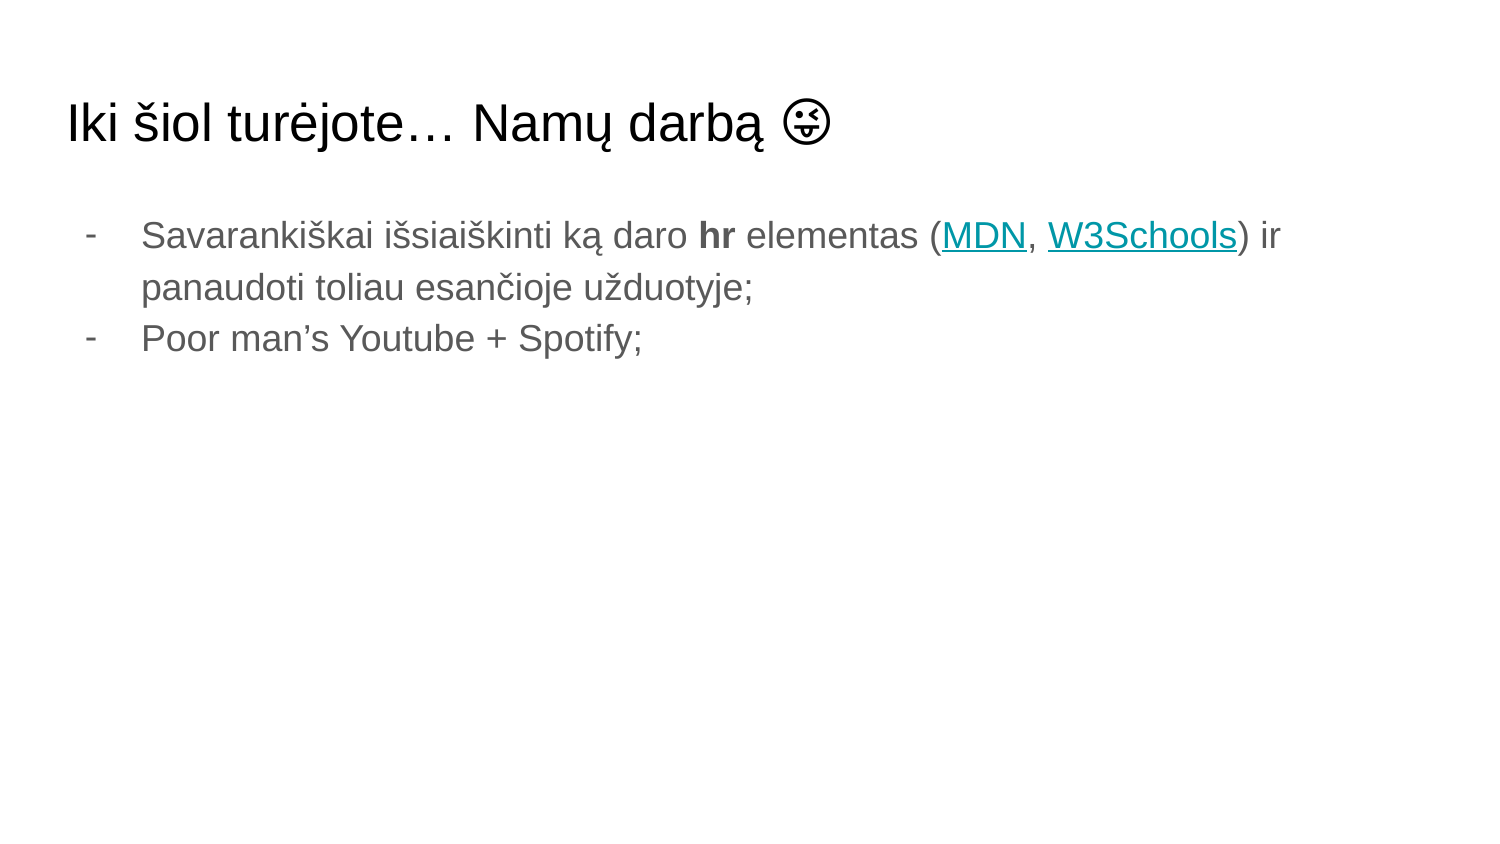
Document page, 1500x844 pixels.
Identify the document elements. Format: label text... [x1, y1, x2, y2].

title Iki šiol turėjote… Namų darbą 😜 [51, 72, 1449, 167]
list Savarankiškai išsiaiškinti ką daro hr elementas (MDN, W3Schools) ir panaudoti toliau esančioje užduotyje; Poor man’s Youtube + Spotify; [51, 189, 1449, 750]
